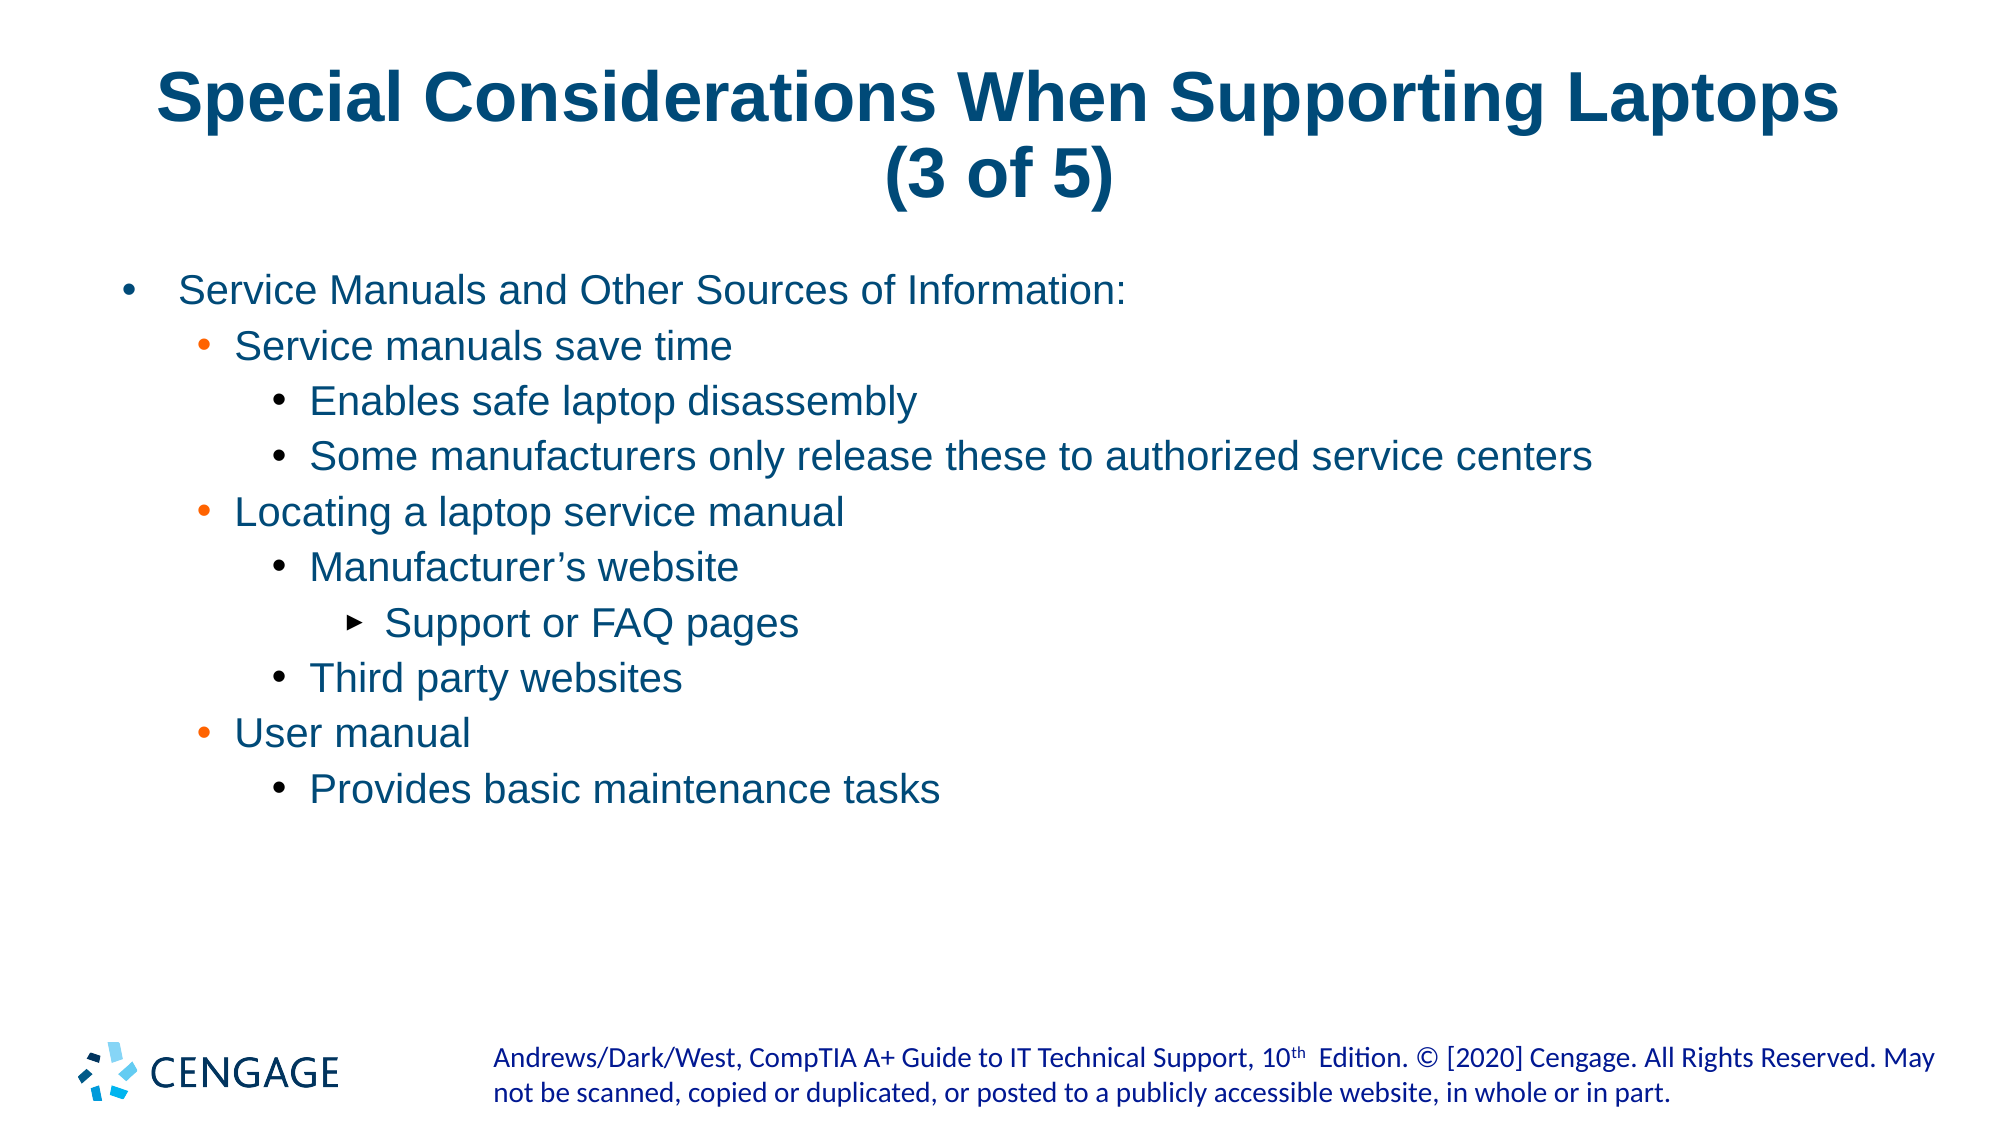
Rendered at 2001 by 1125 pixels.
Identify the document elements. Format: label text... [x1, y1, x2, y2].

title Special Considerations When Supporting Laptops (3 of 5) [137, 59, 1863, 171]
list Service Manuals and Other Sources of Information: Service manuals save time Enables safe laptop disassembly Some manufacturers only release these to authorized service centers Locating a laptop service manual Manufacturer’s website Support or FAQ pages Third party websites User manual Provides basic maintenance tasks [121, 268, 1880, 990]
picture [78, 1042, 338, 1101]
